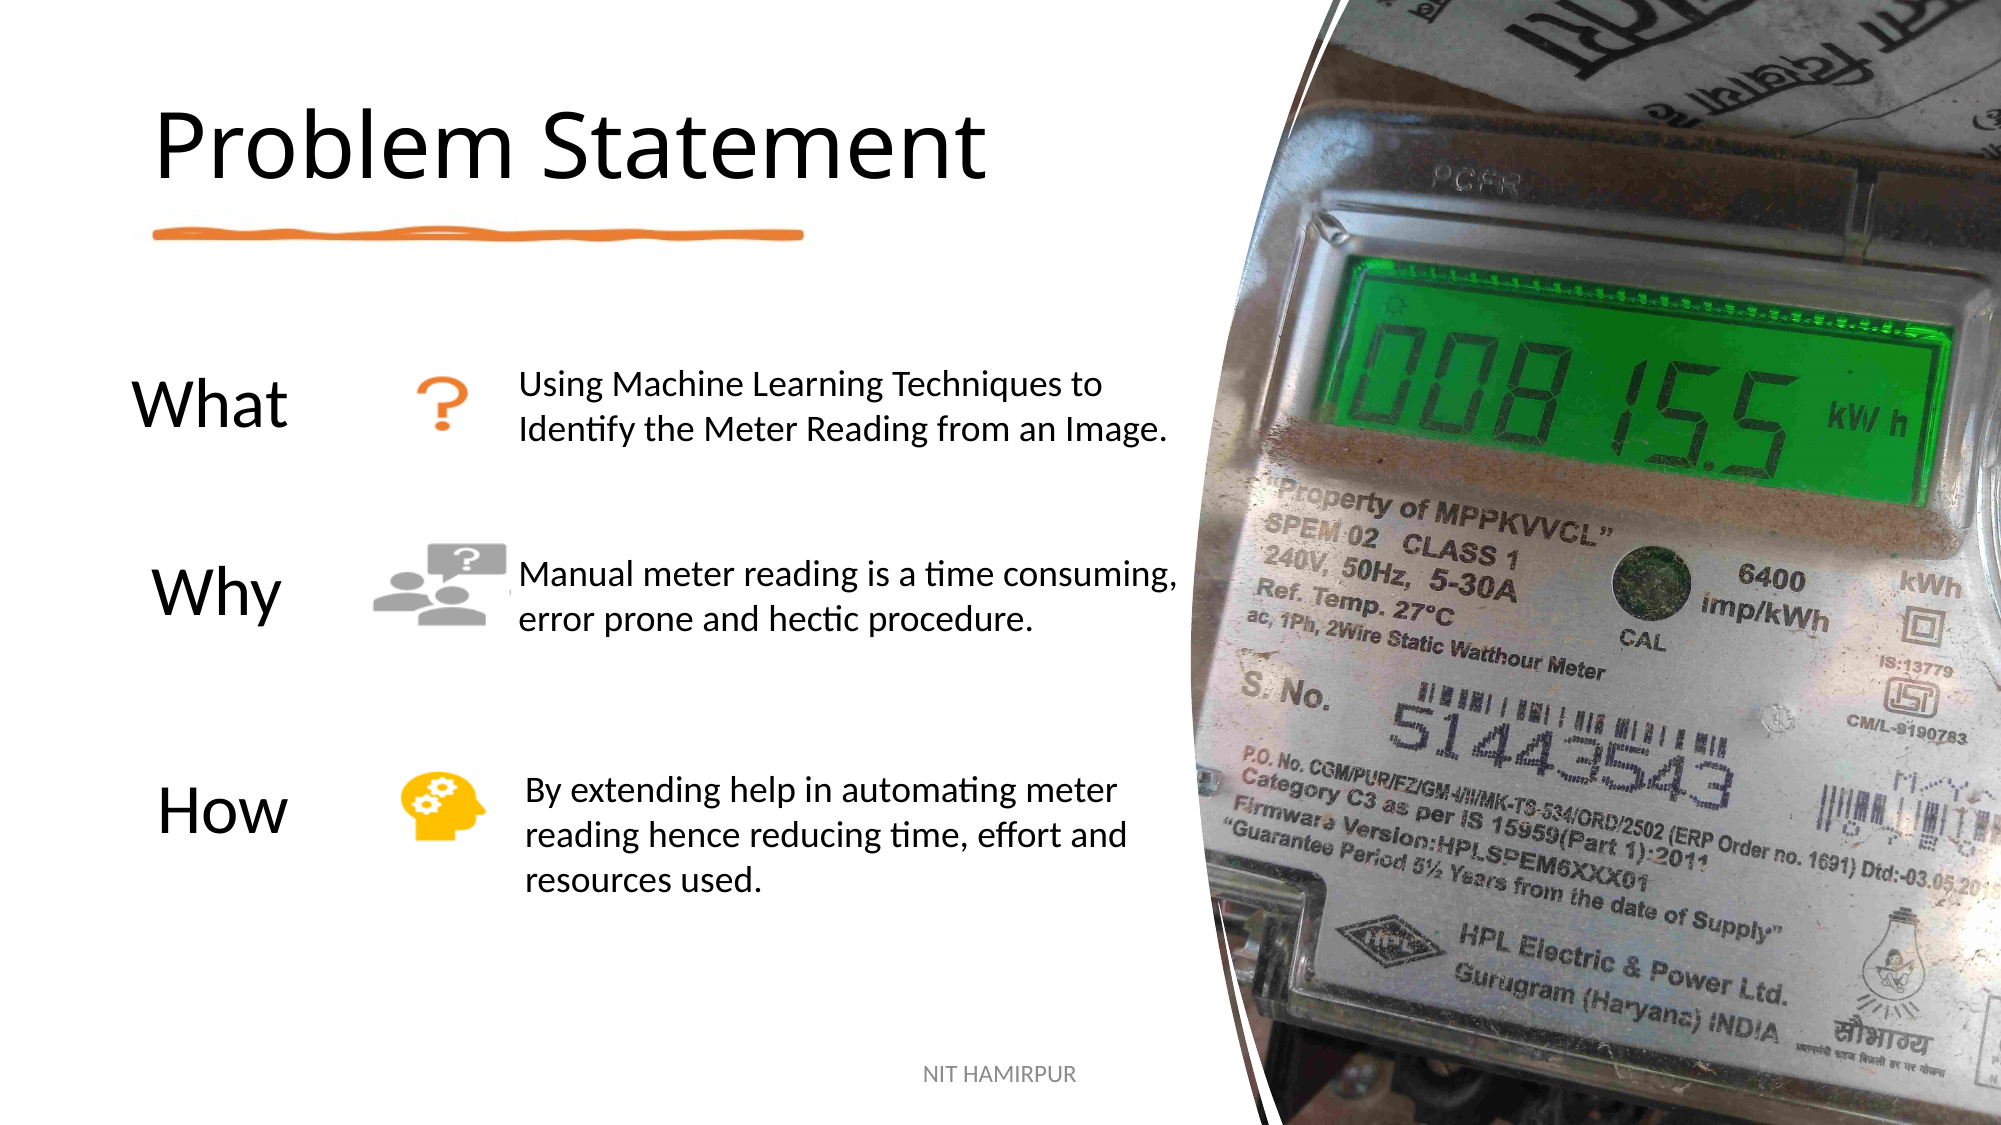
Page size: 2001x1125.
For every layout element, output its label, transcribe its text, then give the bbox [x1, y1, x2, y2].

text_box Manual meter reading is a time consuming, error prone and hectic procedure. [1061, 541, 1190, 647]
text_box Using Machine Learning Techniques to Identify the Meter Reading from an Image. [503, 351, 1190, 502]
footer NIT HAMIRPUR [662, 1042, 1190, 1103]
picture [398, 356, 488, 445]
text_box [97, 356, 334, 445]
picture [1190, 0, 2001, 1125]
text_box By extending help in automating meter reading hence reducing time, effort and resources used. [510, 757, 1190, 908]
picture [390, 762, 492, 859]
picture [79, 182, 840, 258]
picture [368, 527, 511, 640]
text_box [120, 762, 327, 914]
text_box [148, 482, 1061, 679]
title Problem Statement [137, 40, 1026, 258]
